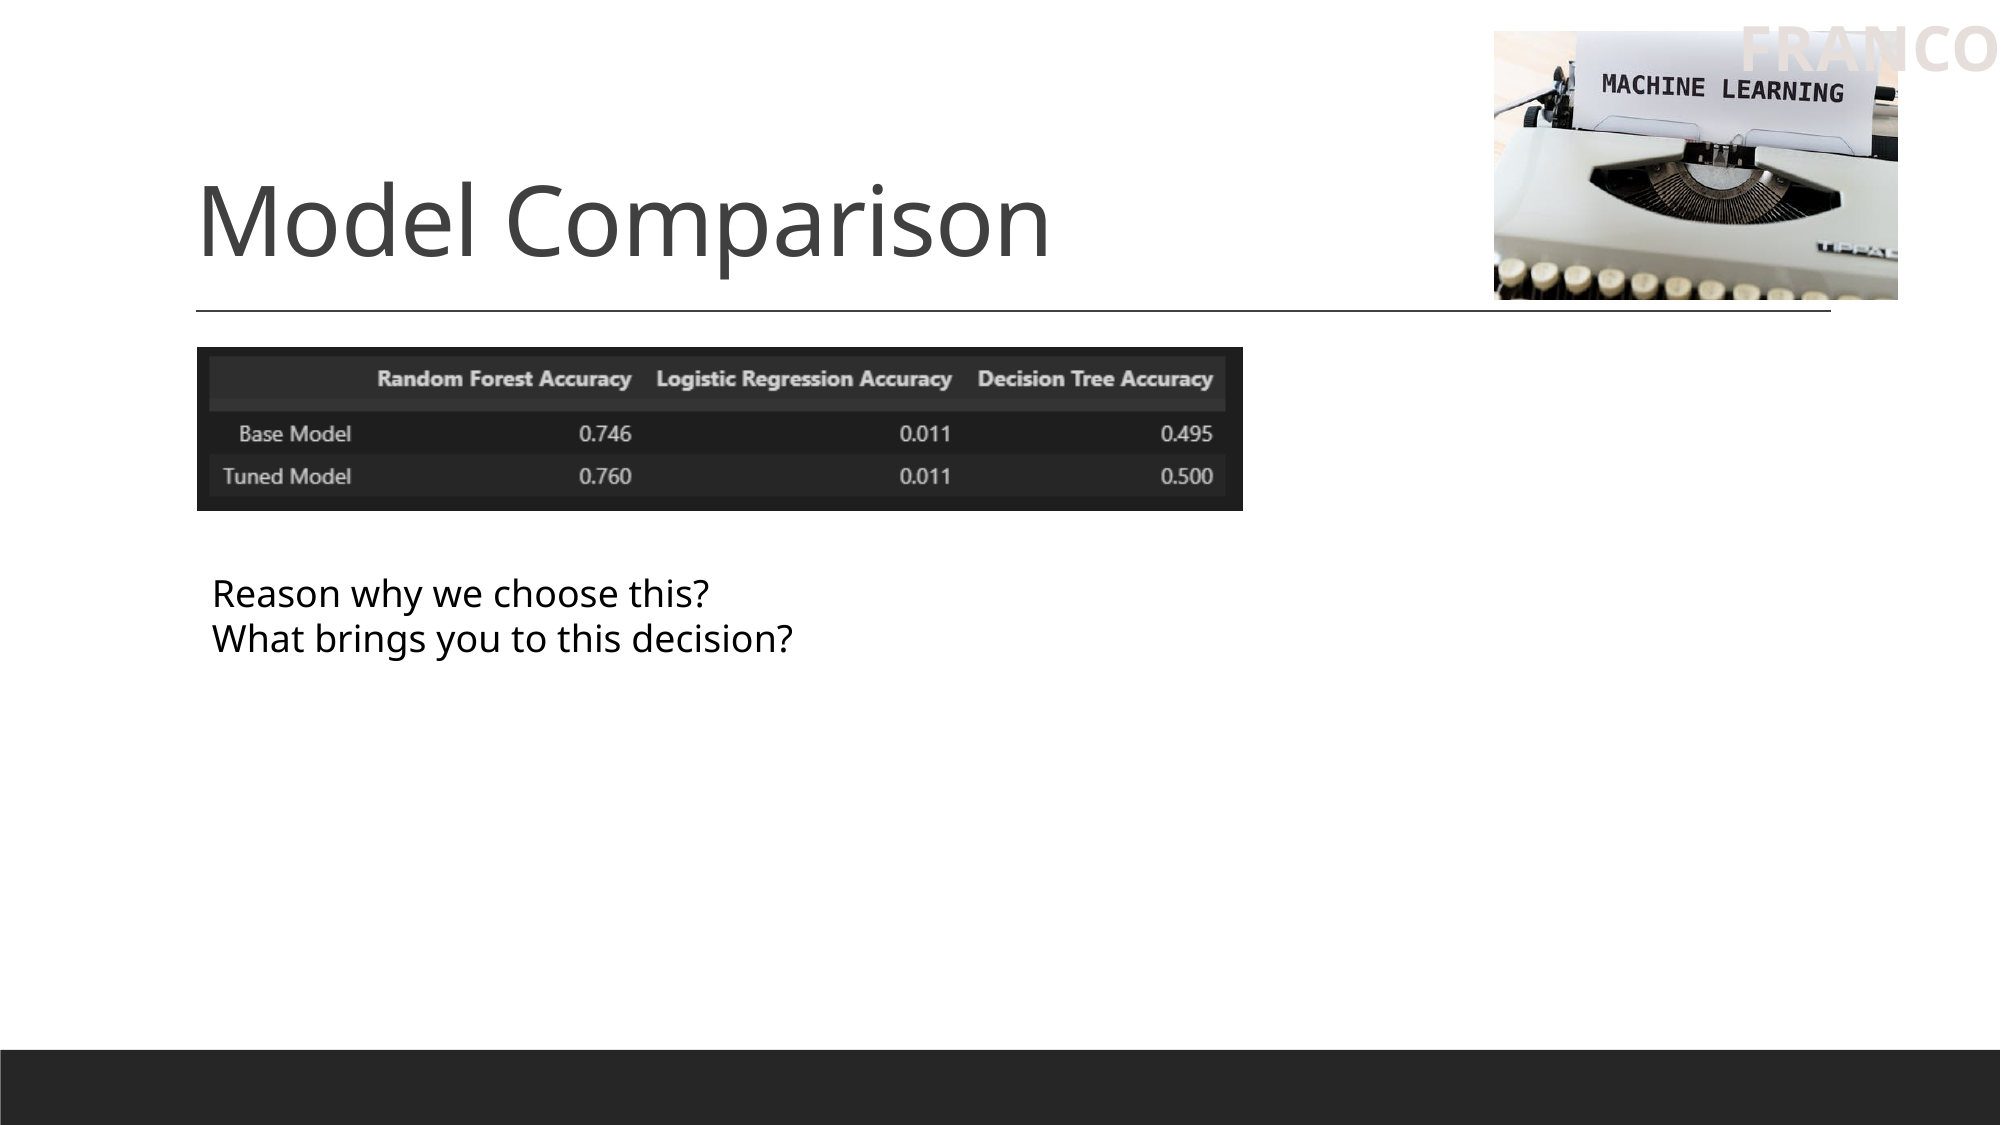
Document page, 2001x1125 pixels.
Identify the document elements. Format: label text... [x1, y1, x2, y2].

title Model Comparison [180, 47, 1491, 285]
picture [1493, 31, 1898, 301]
text_box FRANCO [1723, 1, 2000, 92]
text_box Reason why we choose this? What brings you to this decision? [197, 562, 1602, 668]
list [196, 347, 1244, 511]
